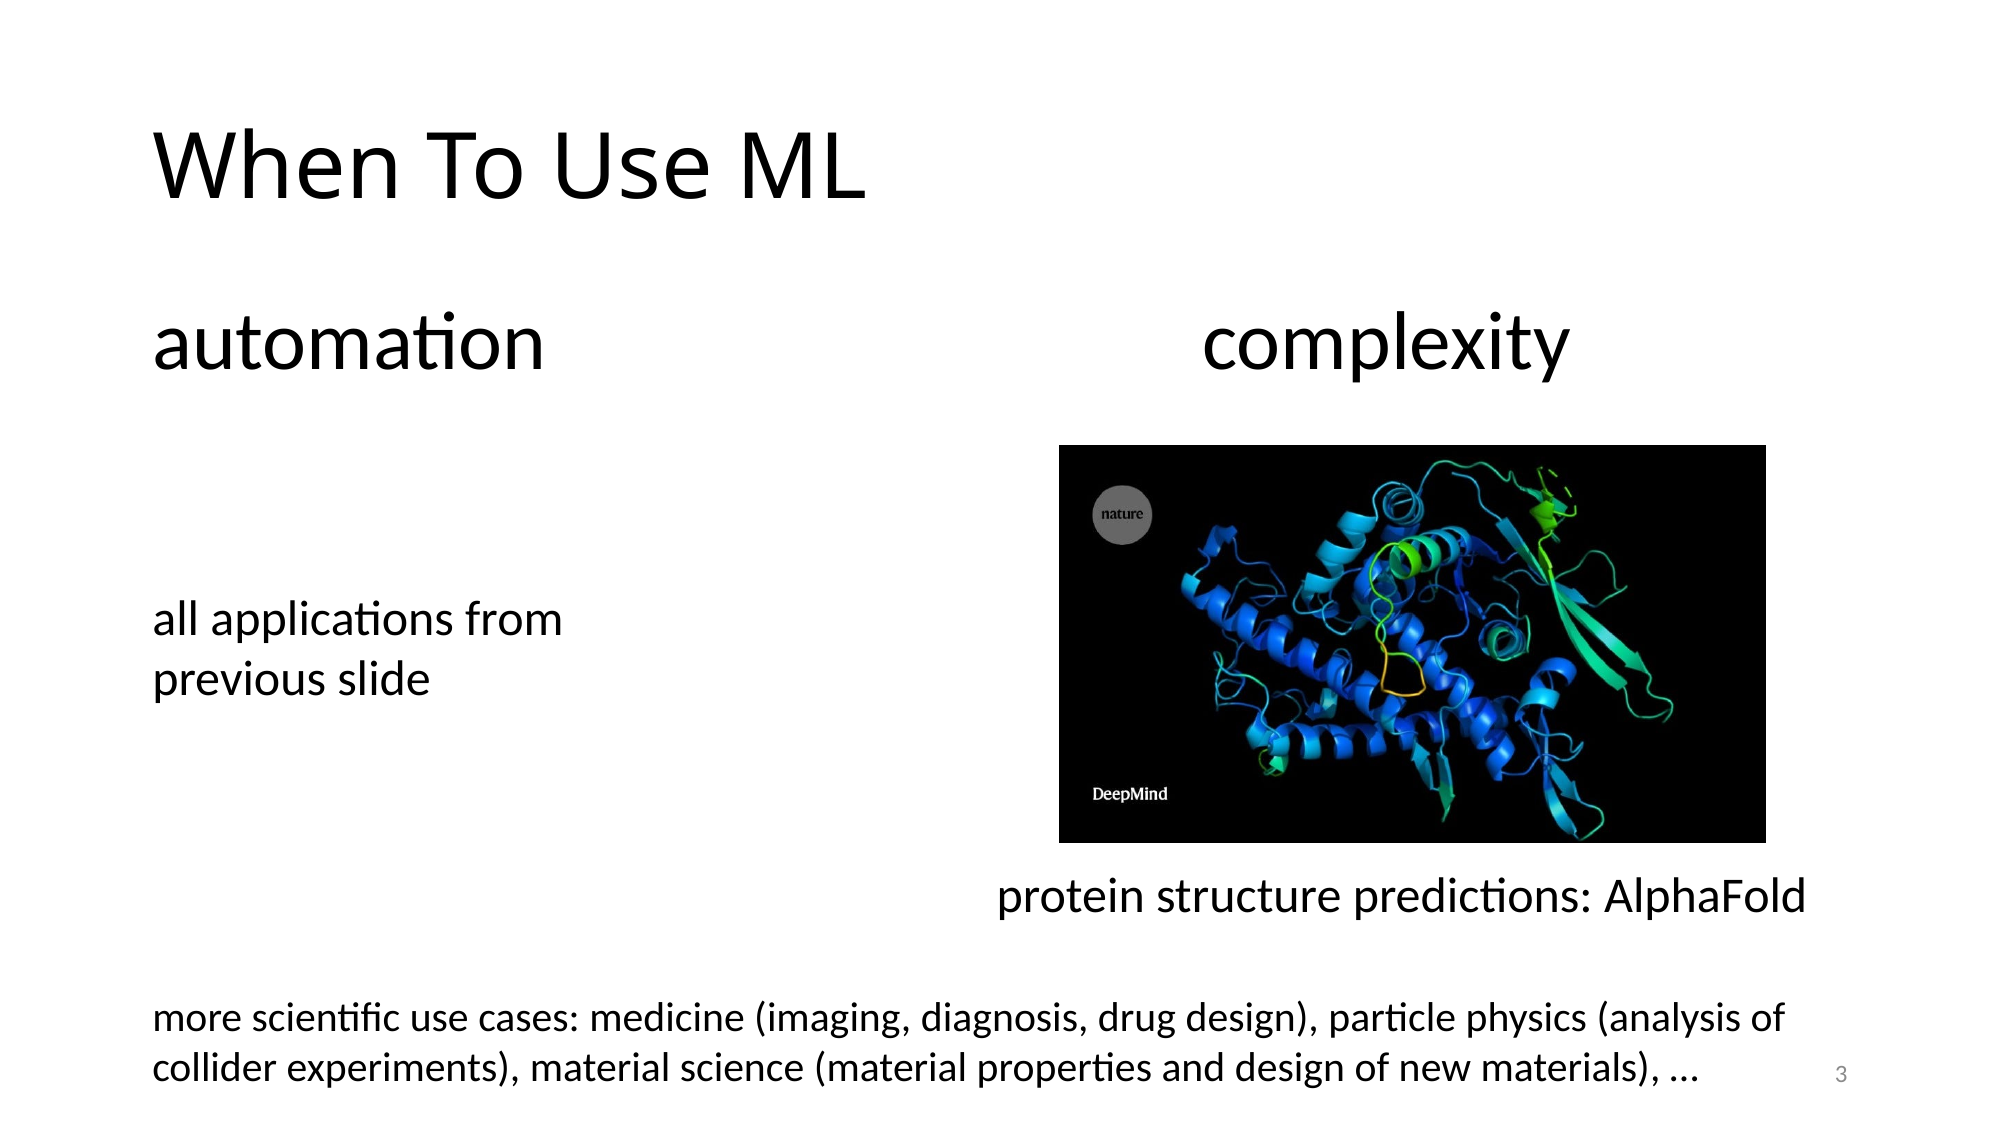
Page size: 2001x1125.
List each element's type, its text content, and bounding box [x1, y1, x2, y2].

text_box more scientific use cases: medicine (imaging, diagnosis, drug design), particle physics (analysis of collider experiments), material science (material properties and design of new materials), … [137, 982, 1813, 1097]
picture [1059, 445, 1766, 843]
text_box protein structure predictions: AlphaFold [981, 855, 1843, 930]
text_box complexity [1187, 278, 1638, 394]
text_box automation all applications from previous slide [137, 278, 588, 714]
title When To Use ML [137, 59, 1863, 278]
slide_number 3 [1412, 1042, 1863, 1103]
